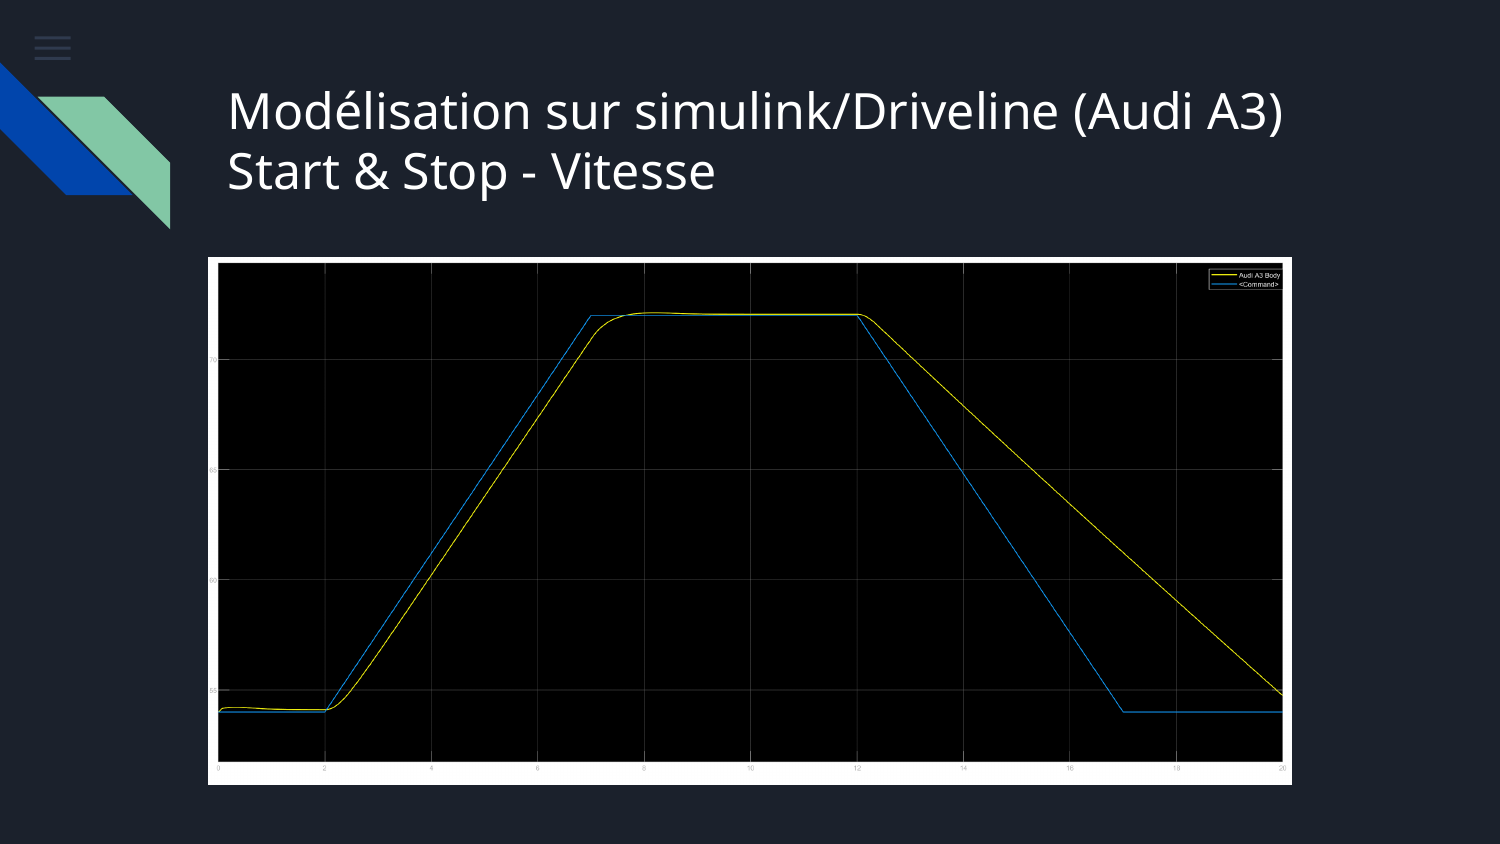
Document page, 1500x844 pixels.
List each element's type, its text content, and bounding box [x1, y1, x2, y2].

title Modélisation sur simulink/Driveline (Audi A3) Start & Stop - Vitesse [212, 64, 1368, 215]
picture [208, 256, 1292, 785]
